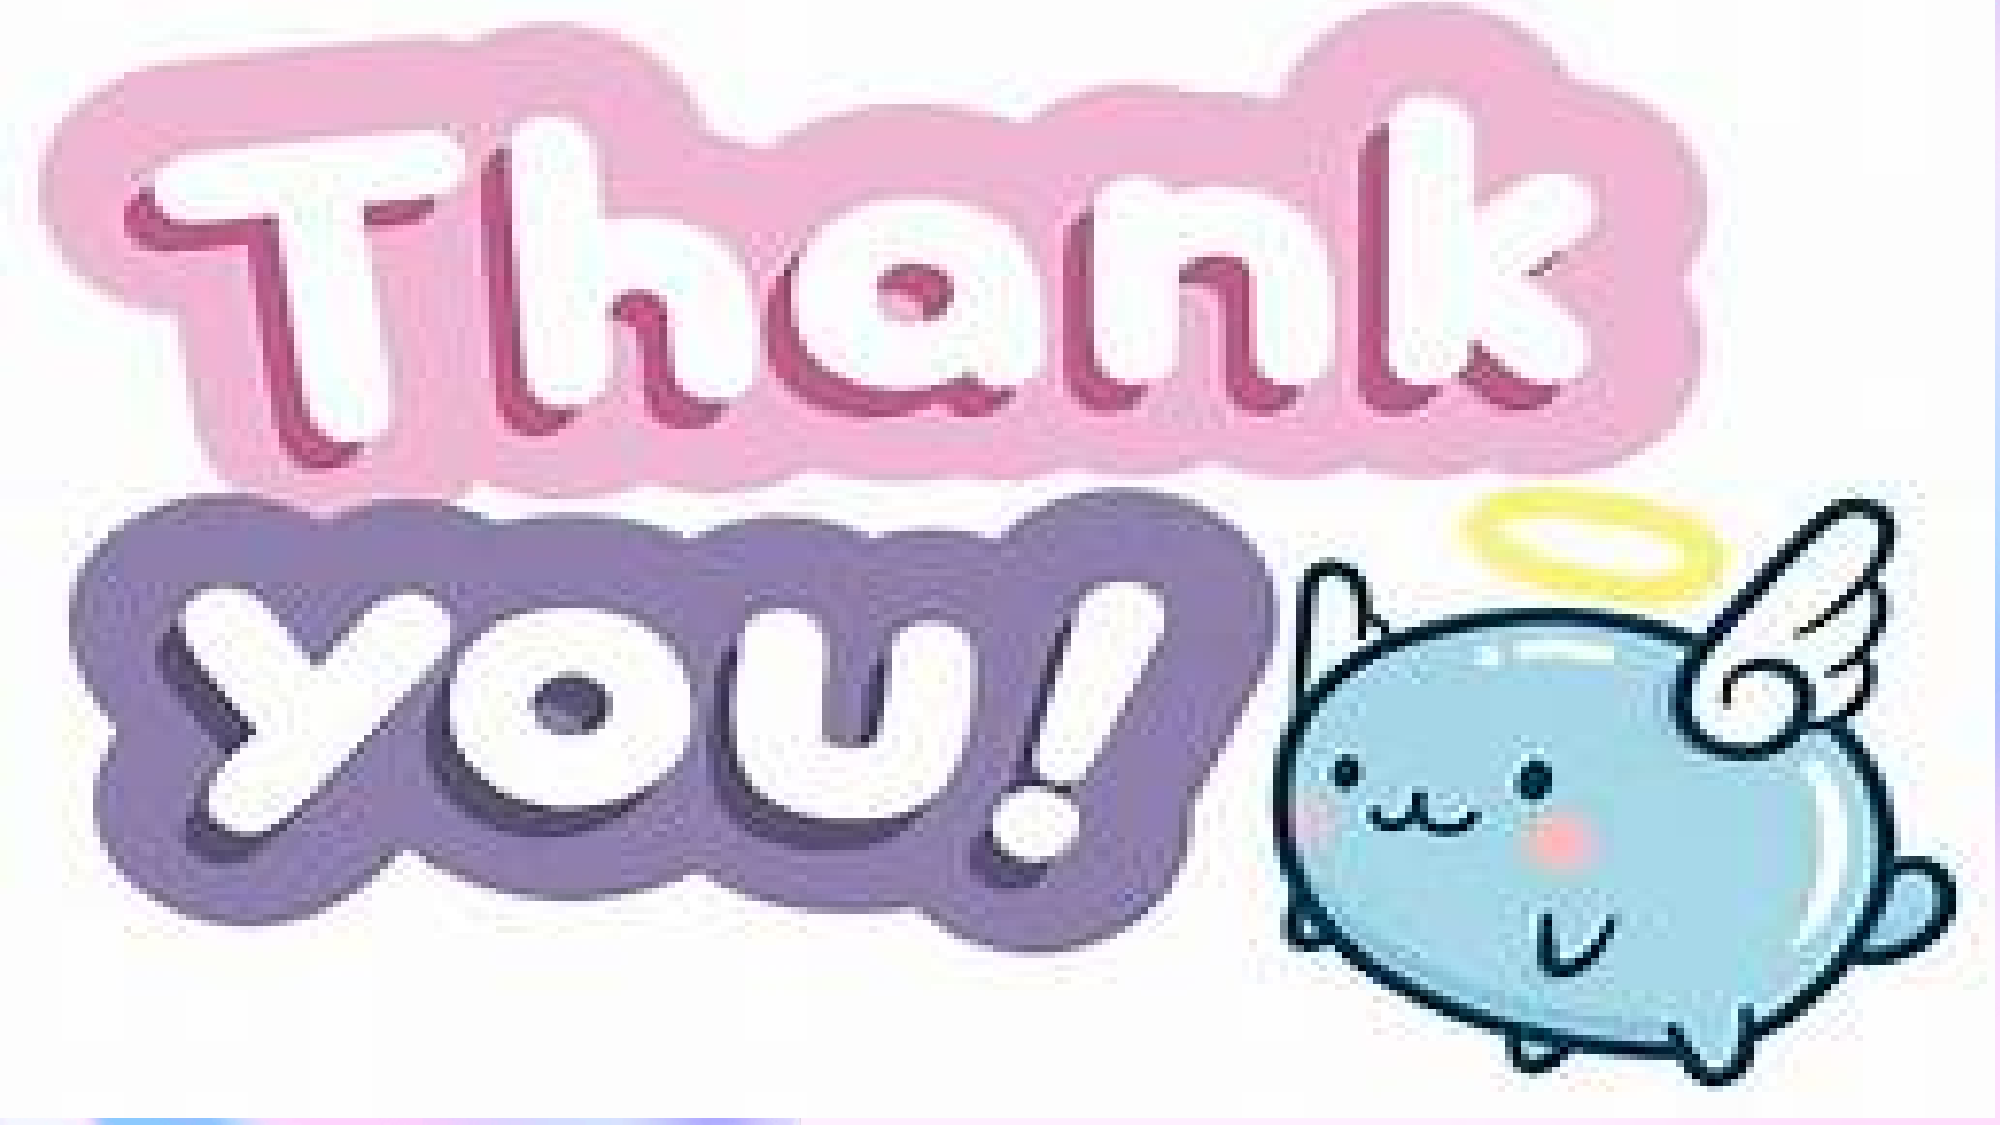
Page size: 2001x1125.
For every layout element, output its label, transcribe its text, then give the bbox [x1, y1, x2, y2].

slide_number 21 [662, 1118, 1338, 1125]
picture [0, 0, 2000, 1125]
